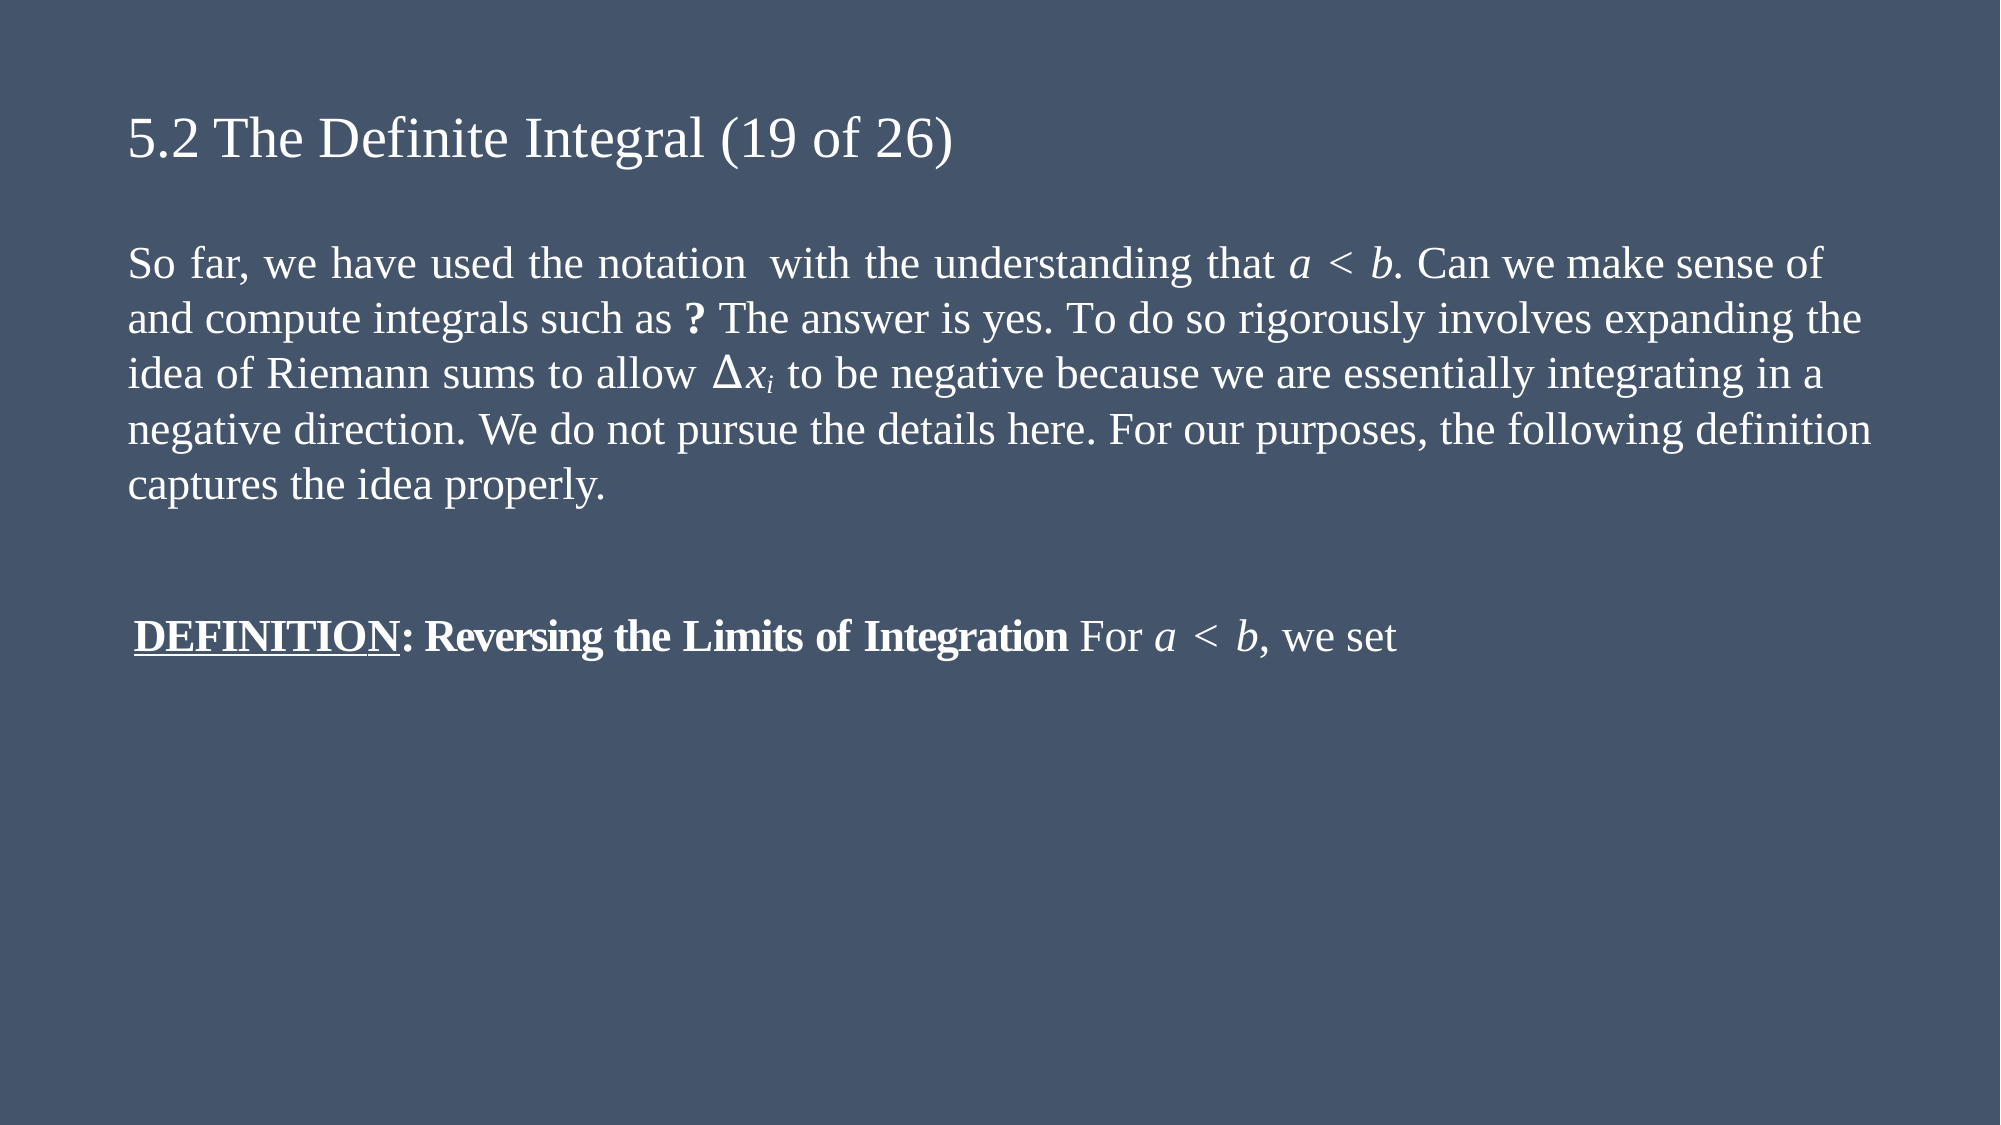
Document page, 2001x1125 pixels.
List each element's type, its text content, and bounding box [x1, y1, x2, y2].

title 5.2 The Definite Integral (19 of 26) [112, 99, 1775, 203]
